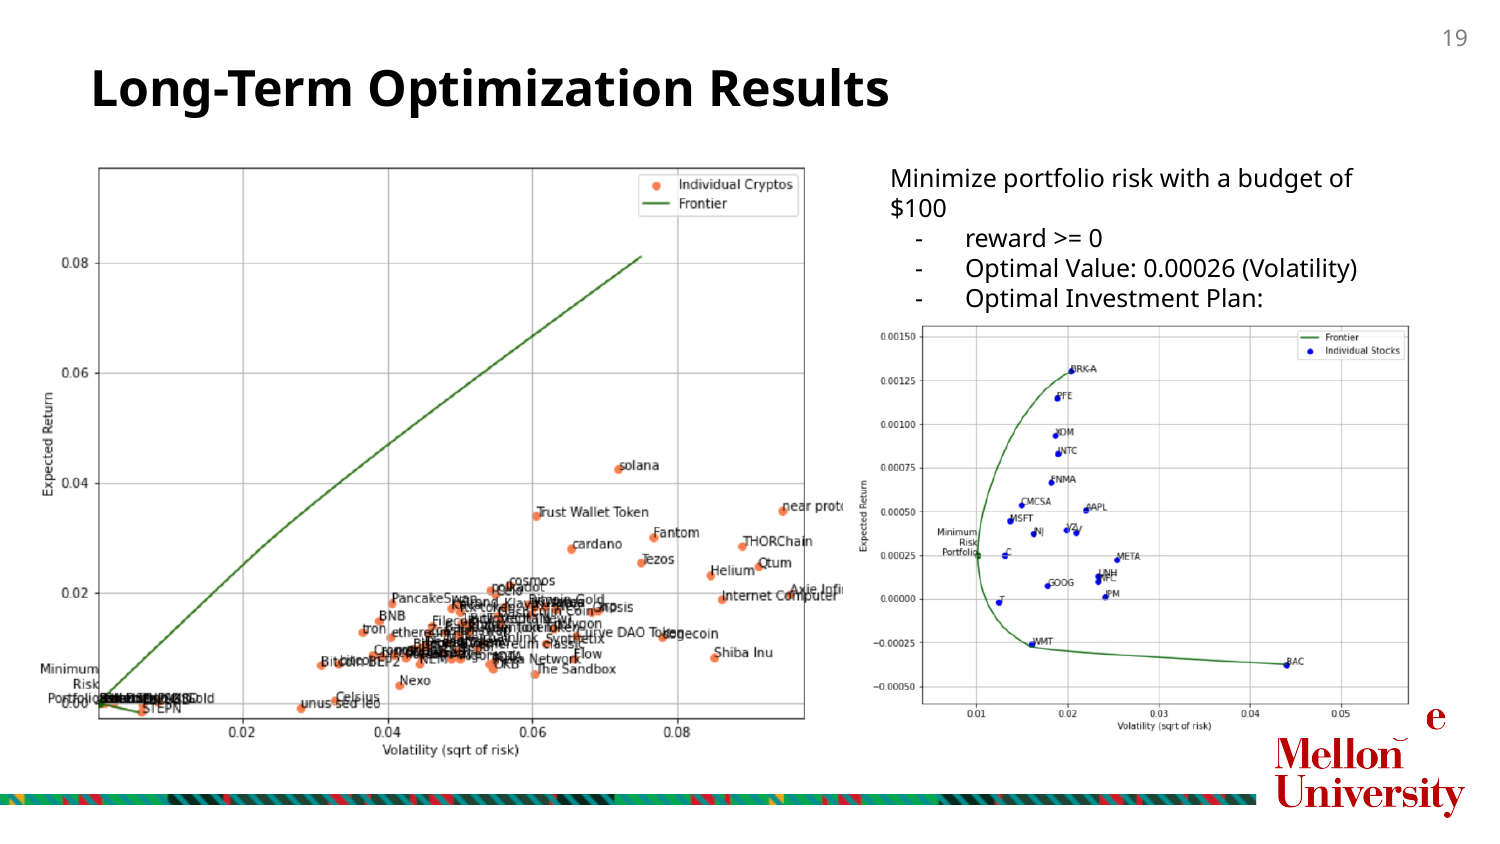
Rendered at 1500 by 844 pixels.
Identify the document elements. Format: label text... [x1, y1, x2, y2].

picture [0, 794, 1257, 805]
text_box Minimize portfolio risk with a budget of $100 reward >= 0 Optimal Value: 0.00026 (Volatility) Optimal Investment Plan: [874, 147, 1396, 318]
picture [24, 160, 1465, 818]
text_box Long-Term Optimization Results [75, 48, 925, 137]
